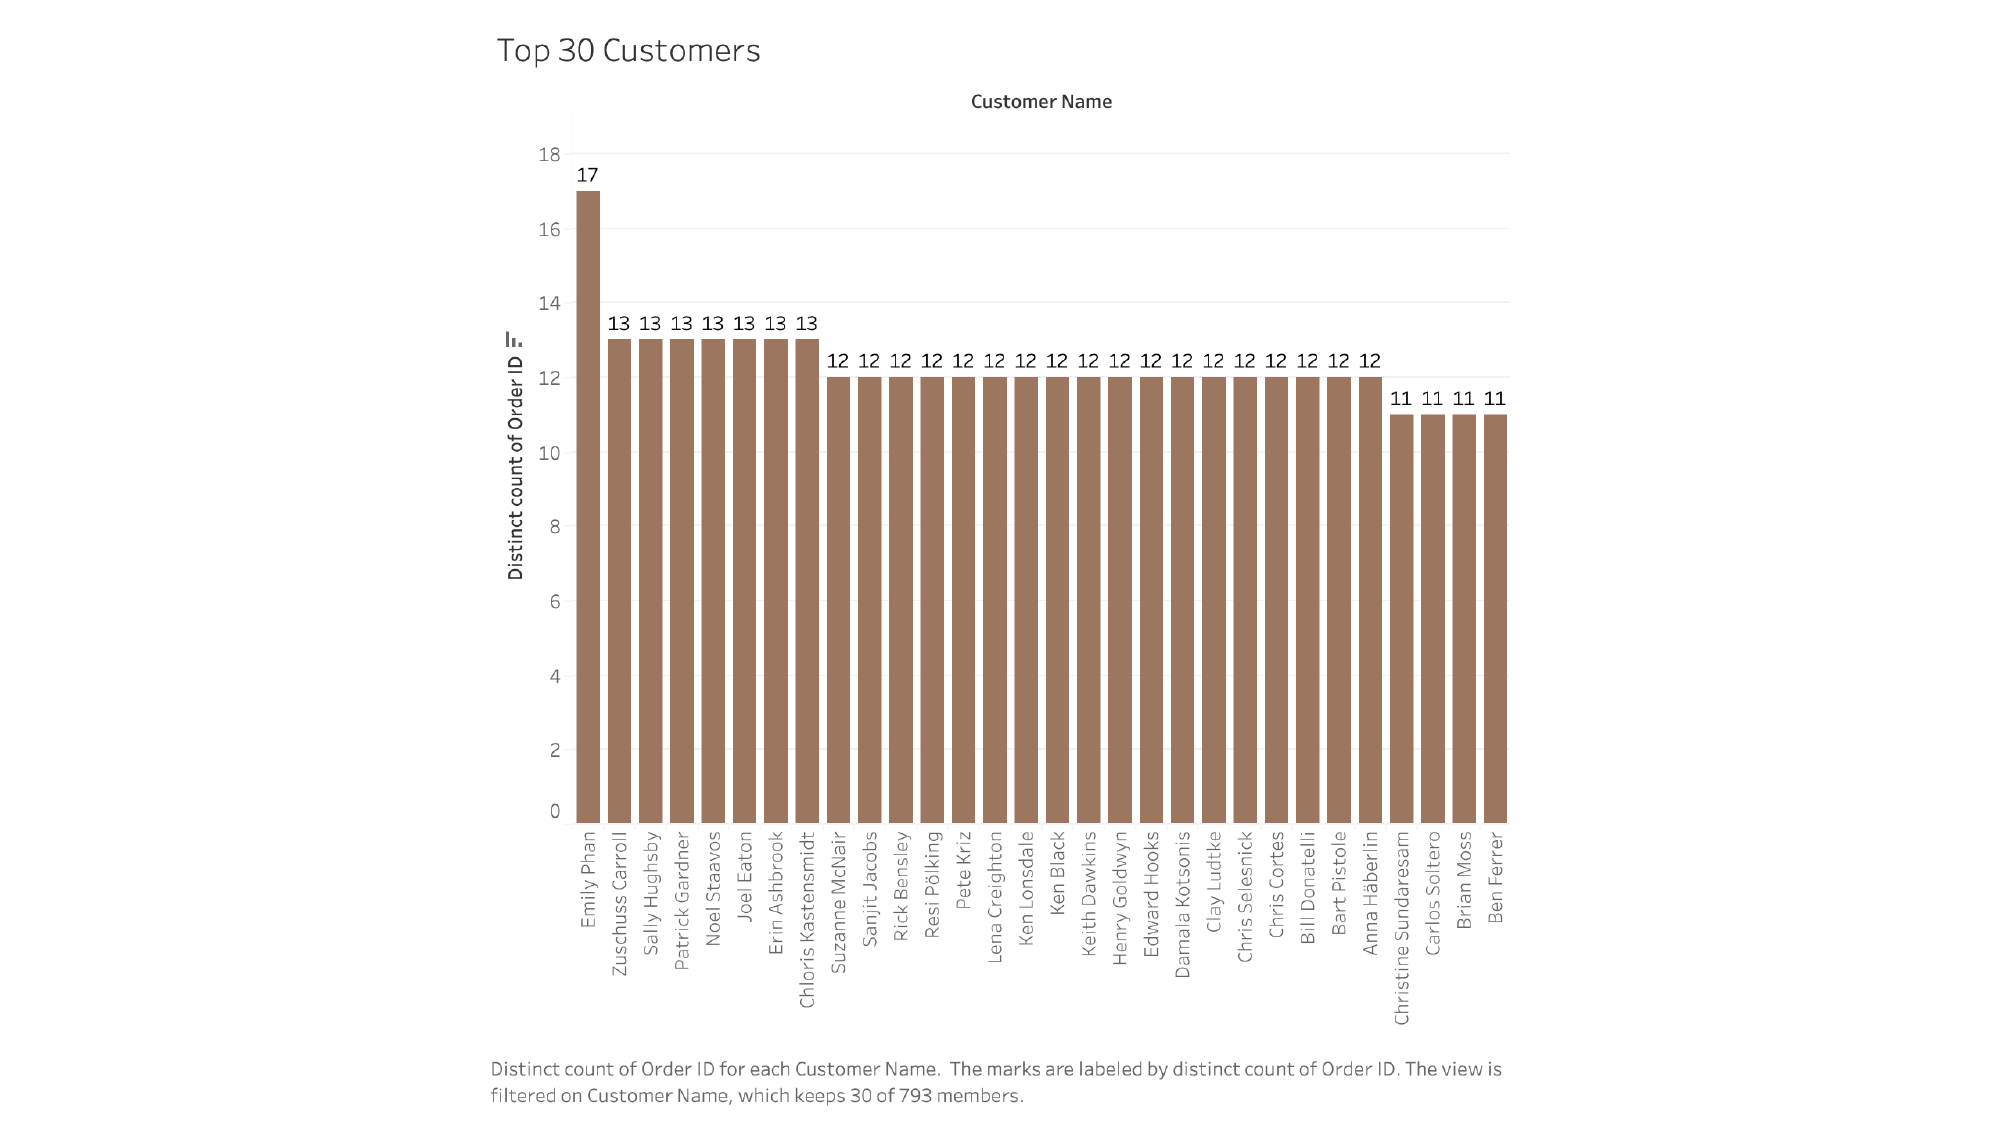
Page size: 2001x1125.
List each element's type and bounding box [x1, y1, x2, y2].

picture [490, 17, 1510, 1108]
